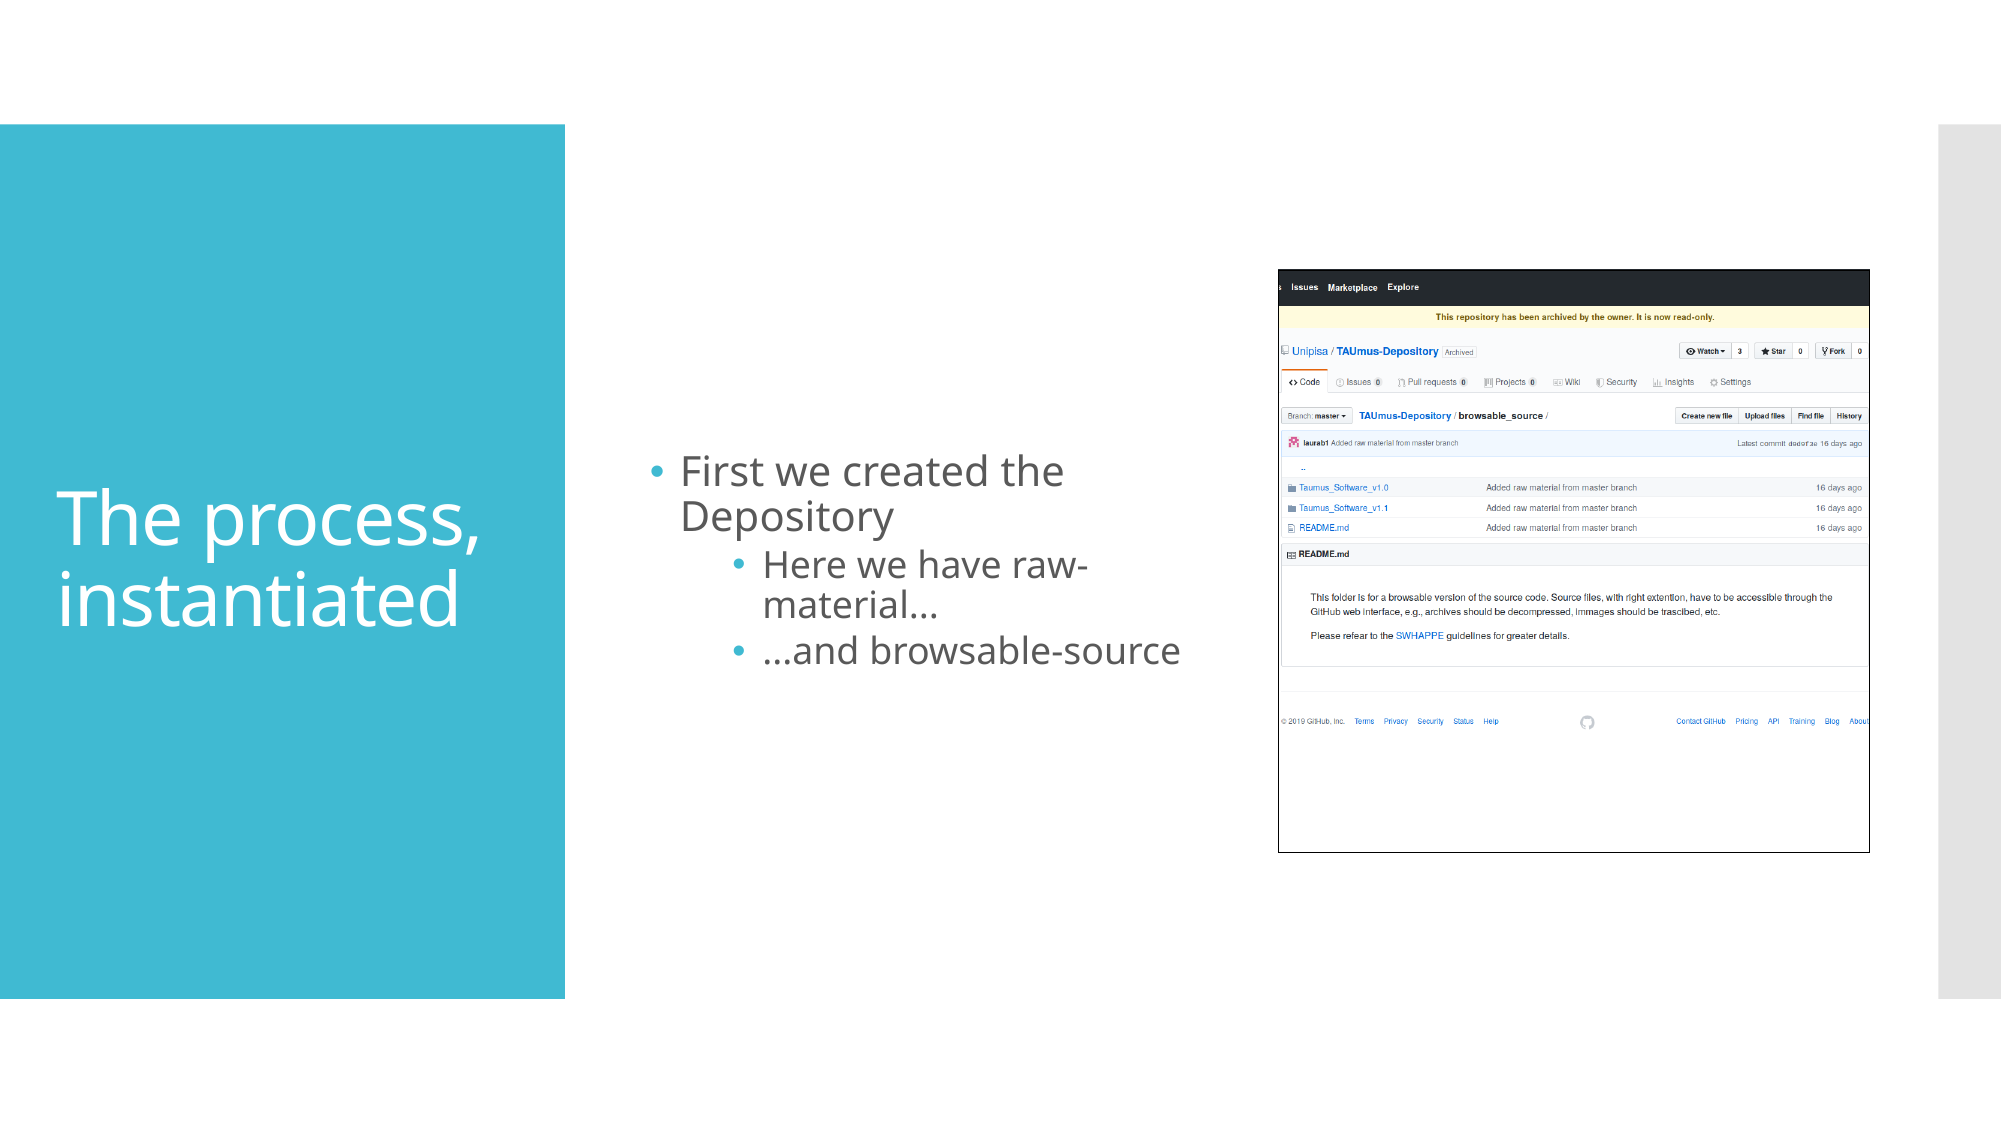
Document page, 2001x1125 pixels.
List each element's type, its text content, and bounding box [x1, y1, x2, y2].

picture [1278, 269, 1870, 853]
list First we created the Depository Here we have raw-material... ...and browsable-source [634, 141, 1276, 982]
title The process, instantiated [41, 184, 525, 940]
